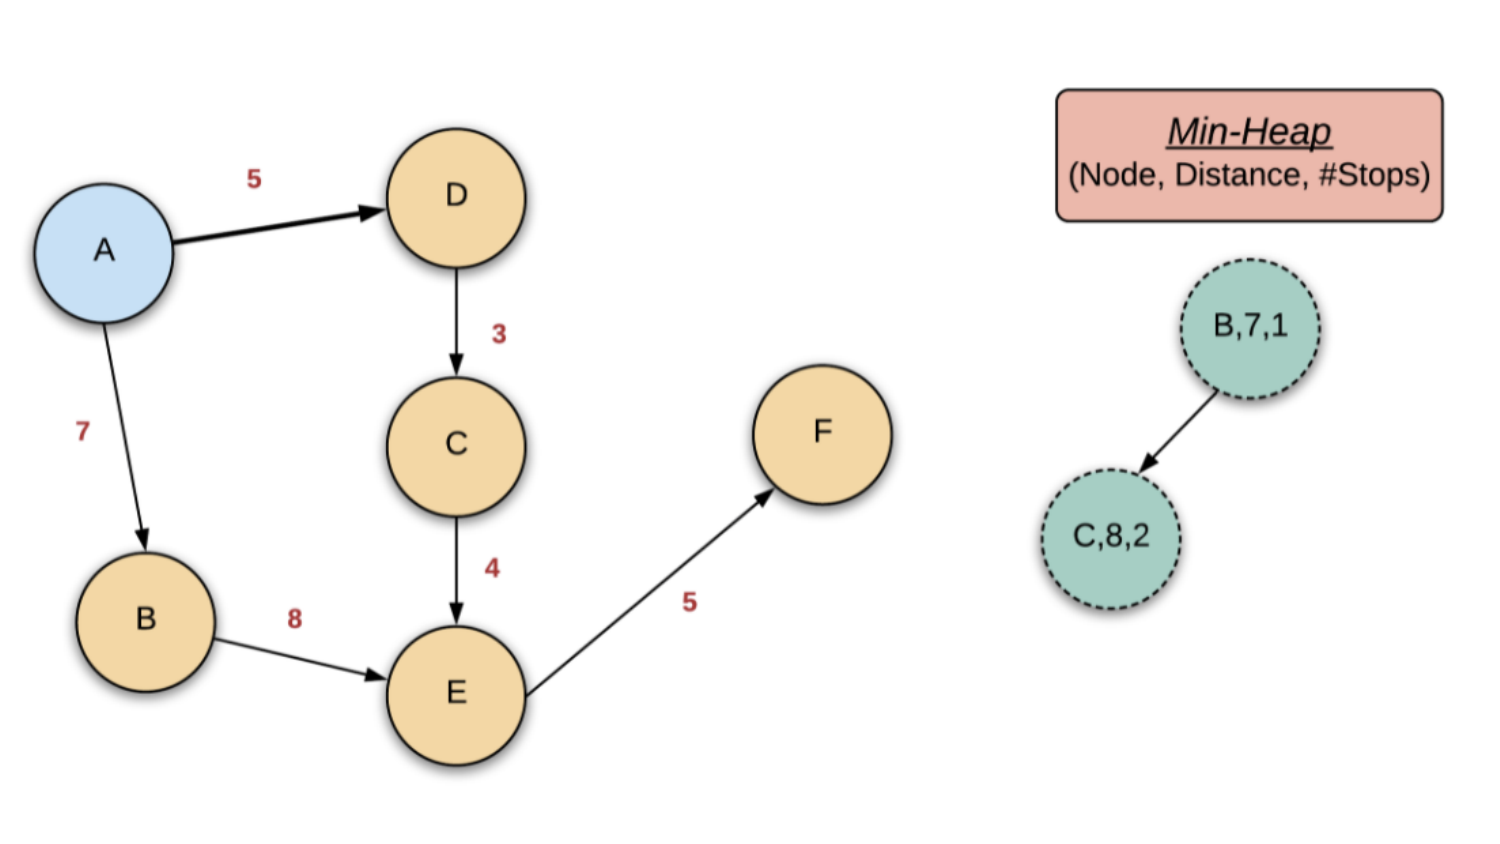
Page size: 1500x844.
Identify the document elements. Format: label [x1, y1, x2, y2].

picture [0, 44, 1500, 800]
